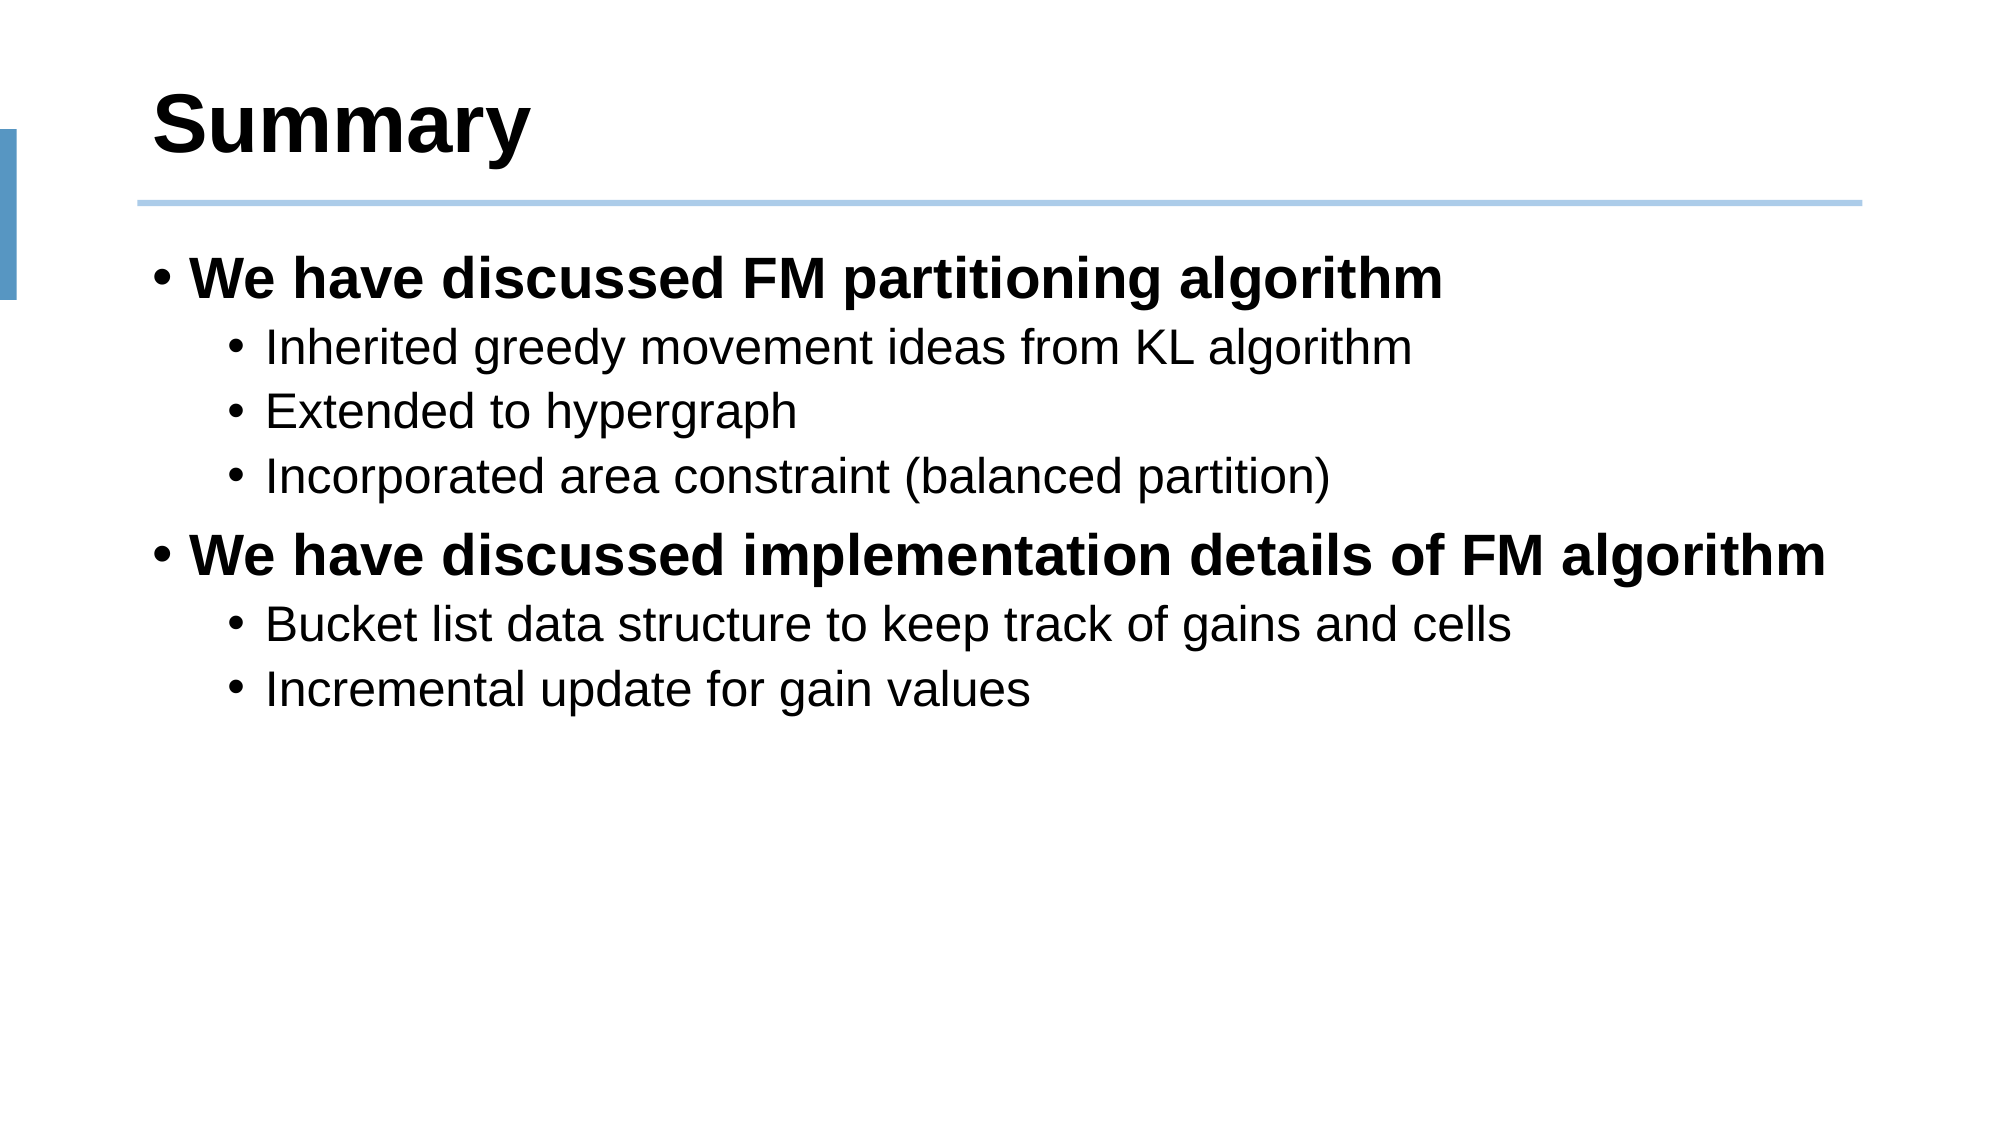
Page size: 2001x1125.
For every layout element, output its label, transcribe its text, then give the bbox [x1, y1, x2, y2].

title Summary [137, 42, 1863, 208]
list We have discussed FM partitioning algorithm Inherited greedy movement ideas from KL algorithm Extended to hypergraph Incorporated area constraint (balanced partition) We have discussed implementation details of FM algorithm Bucket list data structure to keep track of gains and cells Incremental update for gain values [137, 240, 1863, 1014]
